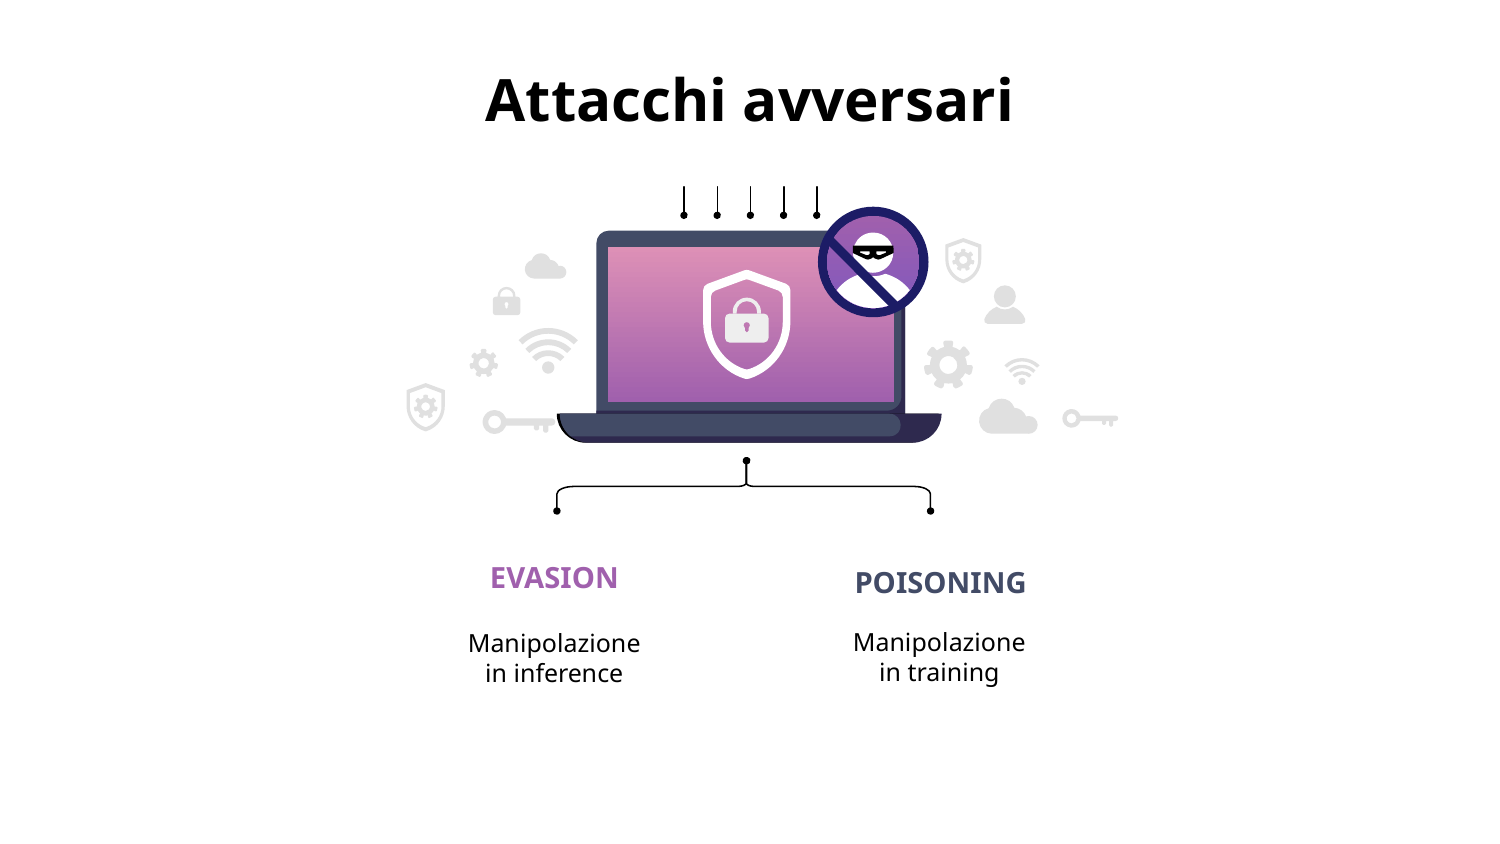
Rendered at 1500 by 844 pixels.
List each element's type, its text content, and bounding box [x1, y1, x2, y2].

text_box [551, 456, 740, 515]
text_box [430, 546, 678, 703]
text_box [741, 456, 936, 515]
title Attacchi avversari [75, 48, 1425, 142]
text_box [406, 186, 1120, 444]
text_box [816, 551, 1064, 702]
